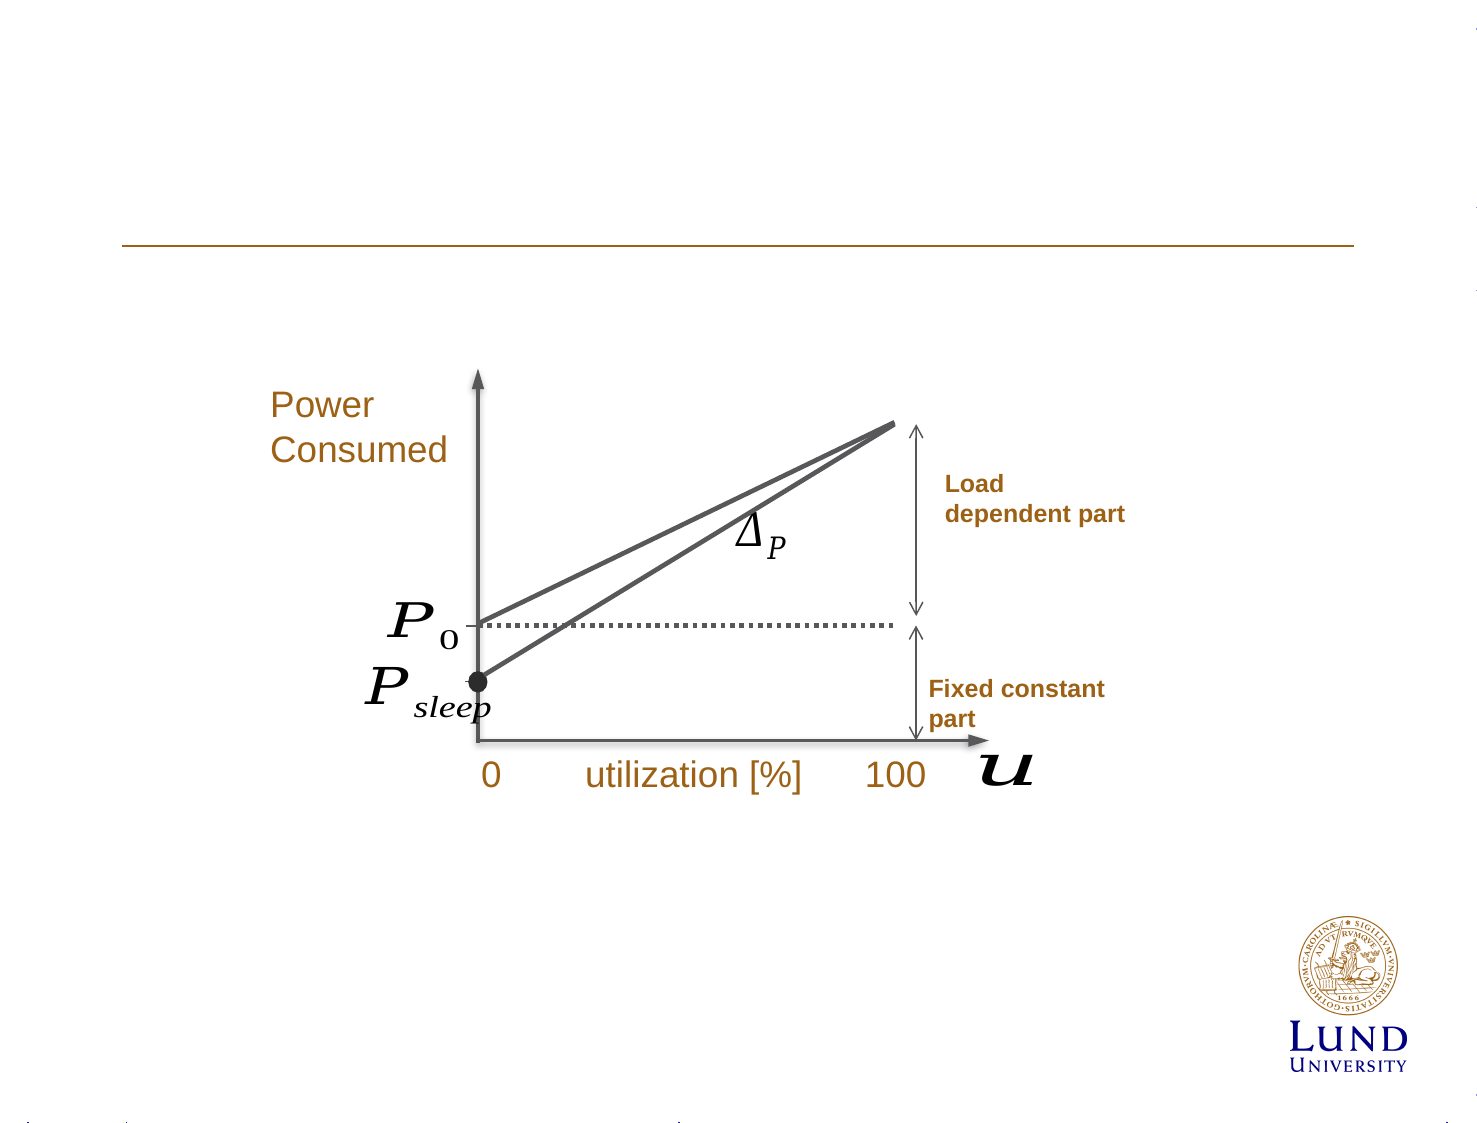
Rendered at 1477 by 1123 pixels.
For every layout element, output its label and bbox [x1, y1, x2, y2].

text_box [255, 368, 1171, 804]
picture [1290, 916, 1407, 1072]
